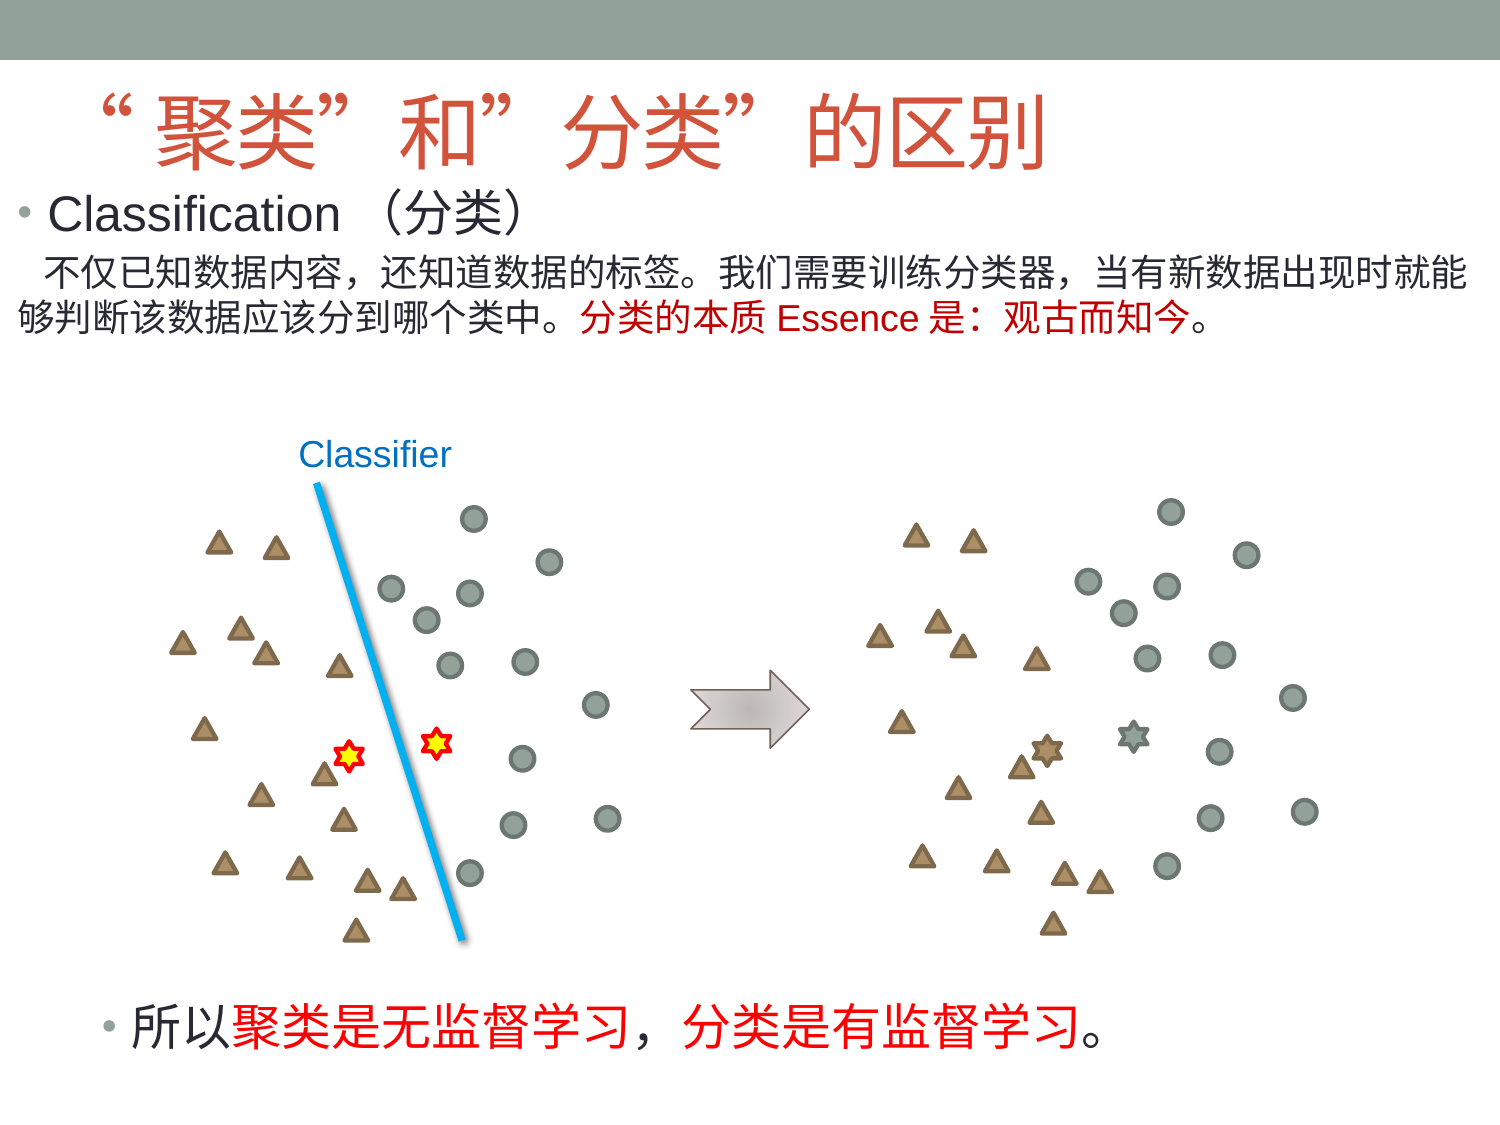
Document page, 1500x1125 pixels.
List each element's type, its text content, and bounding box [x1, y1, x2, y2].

title “聚类”和”分类”的区别 [17, 54, 1427, 206]
text_box [1196, 804, 1225, 833]
text_box [227, 615, 255, 641]
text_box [316, 482, 463, 941]
text_box [1118, 719, 1150, 755]
text_box [1232, 541, 1261, 570]
text_box [190, 715, 219, 742]
text_box [205, 529, 234, 555]
text_box [1279, 684, 1307, 712]
list Classification（分类） 不仅已知数据内容，还知道数据的标签。我们需要训练分类器，当有新数据出现时就能够判断该数据应该分到哪个类中。分类的本质Essence是：观古而知今。 [2, 173, 1500, 395]
text_box [866, 622, 894, 649]
text_box [1051, 860, 1079, 886]
text_box [983, 848, 1011, 874]
text_box [944, 775, 973, 801]
text_box [1153, 852, 1182, 881]
text_box [472, 579, 484, 608]
text_box [508, 744, 537, 773]
text_box [472, 859, 484, 887]
text_box [1039, 910, 1068, 936]
text_box Classifier [283, 422, 486, 482]
text_box [902, 522, 931, 548]
text_box [247, 781, 276, 808]
text_box [1290, 797, 1319, 826]
text_box [1153, 572, 1182, 601]
text_box [949, 633, 977, 659]
text_box [169, 629, 197, 656]
text_box [535, 548, 564, 577]
text_box [1008, 754, 1036, 780]
text_box [511, 648, 540, 676]
text_box [1086, 869, 1114, 895]
text_box [908, 843, 937, 869]
text_box [262, 535, 291, 561]
text_box [1208, 641, 1237, 670]
text_box [211, 850, 240, 876]
text_box [1109, 599, 1138, 628]
text_box [1205, 737, 1234, 766]
text_box [888, 708, 916, 735]
text_box 所以聚类是无监督学习，分类是有监督学习。 [86, 987, 1223, 1083]
text_box [1157, 498, 1186, 526]
text_box [499, 811, 528, 840]
text_box [924, 608, 952, 634]
text_box [581, 690, 610, 719]
text_box [285, 855, 313, 881]
text_box [1133, 644, 1162, 673]
text_box [690, 669, 810, 749]
text_box [472, 505, 488, 533]
text_box [593, 804, 622, 833]
text_box [1031, 733, 1063, 769]
text_box [1027, 799, 1055, 825]
text_box [959, 528, 988, 554]
text_box [1074, 567, 1103, 596]
text_box [252, 640, 280, 666]
text_box [1023, 646, 1051, 672]
